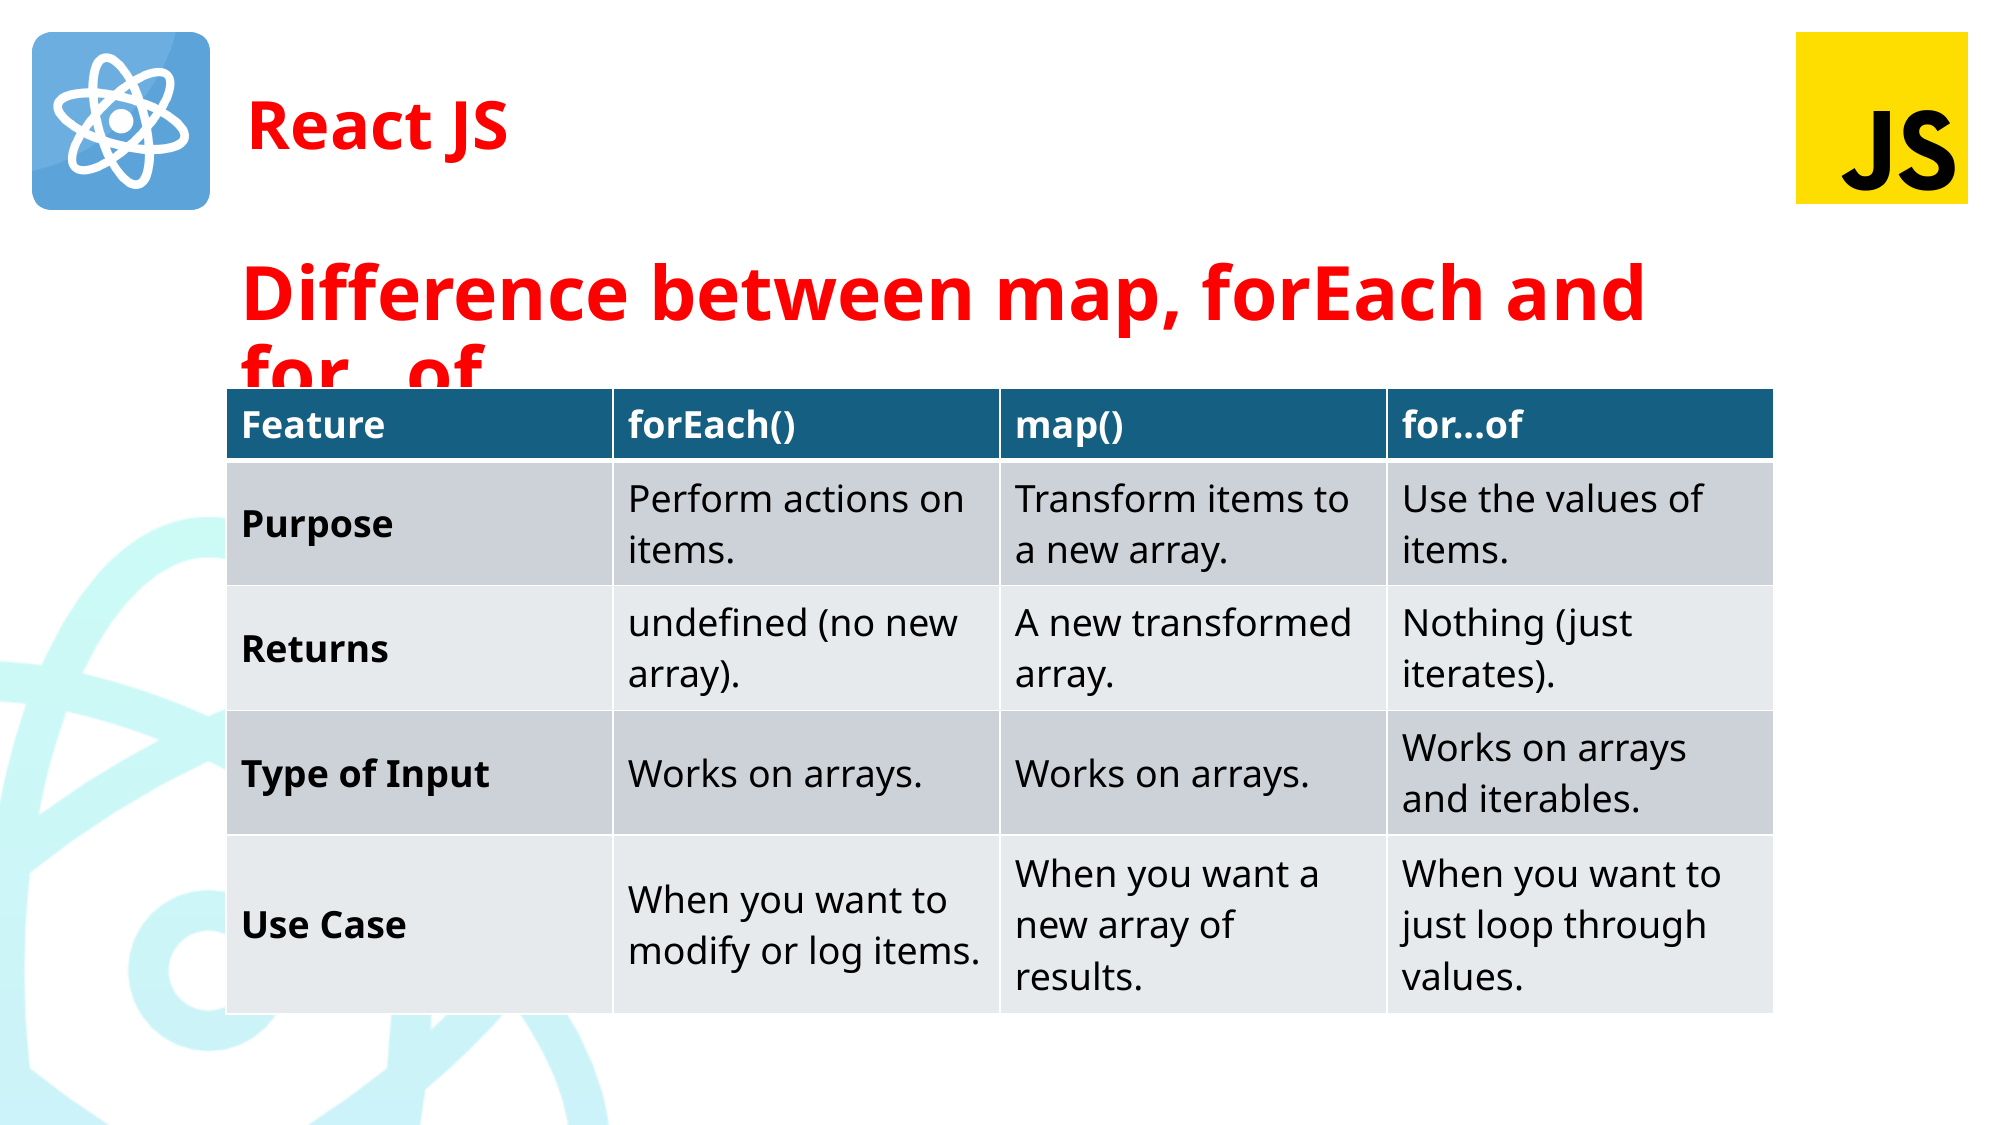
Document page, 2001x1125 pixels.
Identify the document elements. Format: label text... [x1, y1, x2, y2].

table_cell Use Case [227, 836, 612, 1013]
picture [32, 32, 210, 210]
table_cell Perform actions on items. [614, 463, 999, 585]
table_cell Works on arrays and iterables. [1388, 711, 1773, 834]
table_cell Transform items to a new array. [1001, 463, 1386, 585]
table_header map() [1001, 389, 1386, 458]
table_cell Use the values of items. [1388, 463, 1773, 585]
table_cell When you want to just loop through values. [1388, 836, 1773, 1013]
table_cell Nothing (just iterates). [1388, 586, 1773, 710]
table_cell When you want a new array of results. [1001, 836, 1386, 1013]
table_cell When you want to modify or log items. [614, 836, 999, 1013]
table_cell Works on arrays. [1001, 711, 1386, 834]
picture [1796, 32, 1968, 204]
title Difference between map, forEach and for…of [225, 248, 1771, 387]
table_cell A new transformed array. [1001, 586, 1386, 710]
table_cell Returns [227, 586, 612, 710]
table_header forEach() [614, 389, 999, 458]
table_cell Works on arrays. [614, 711, 999, 834]
table_header for...of [1388, 389, 1773, 458]
table_cell Type of Input [227, 711, 612, 834]
table_cell Purpose [227, 463, 612, 585]
table_cell undefined (no new array). [614, 586, 999, 710]
table_header Feature [227, 389, 612, 458]
